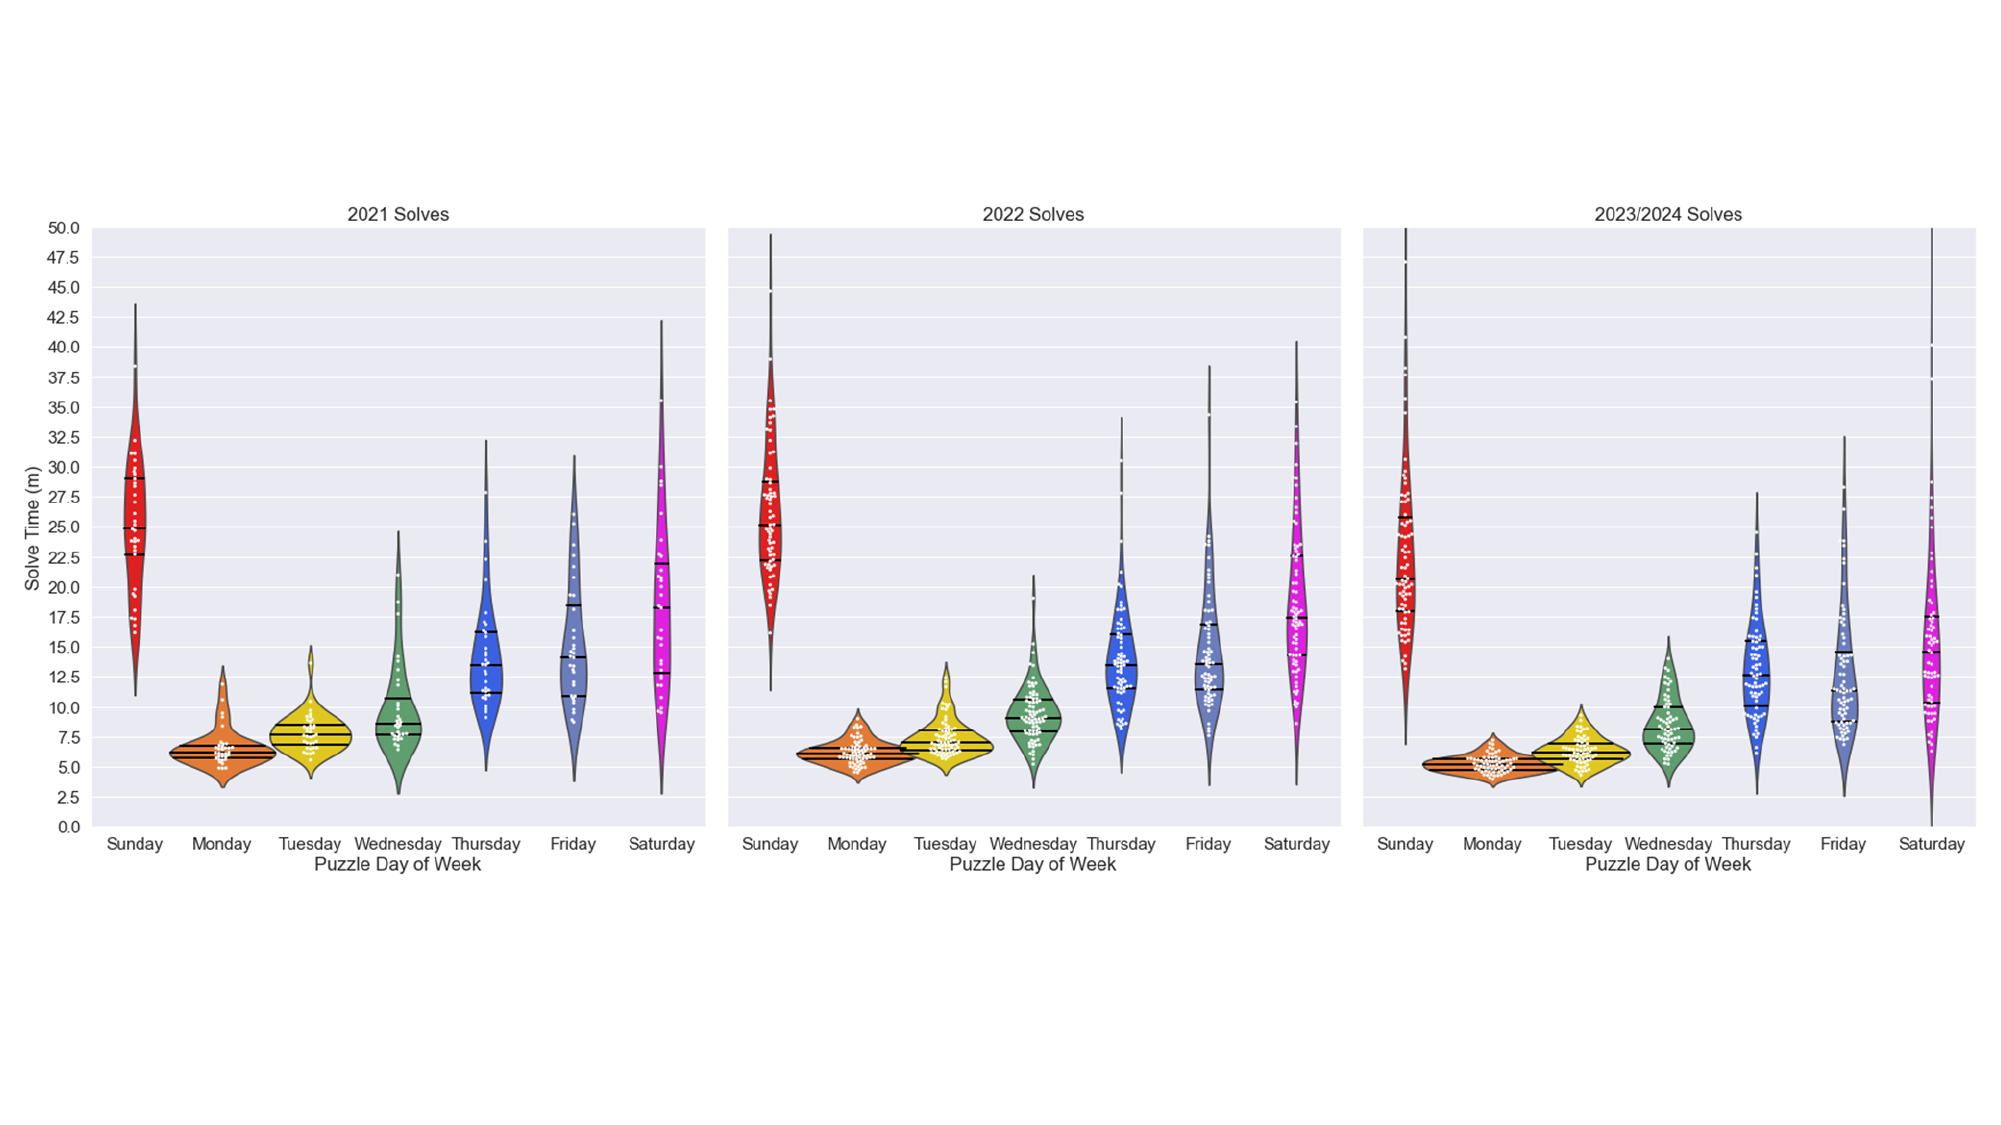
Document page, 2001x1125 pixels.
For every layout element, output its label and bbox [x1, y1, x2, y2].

picture [18, 199, 1982, 881]
